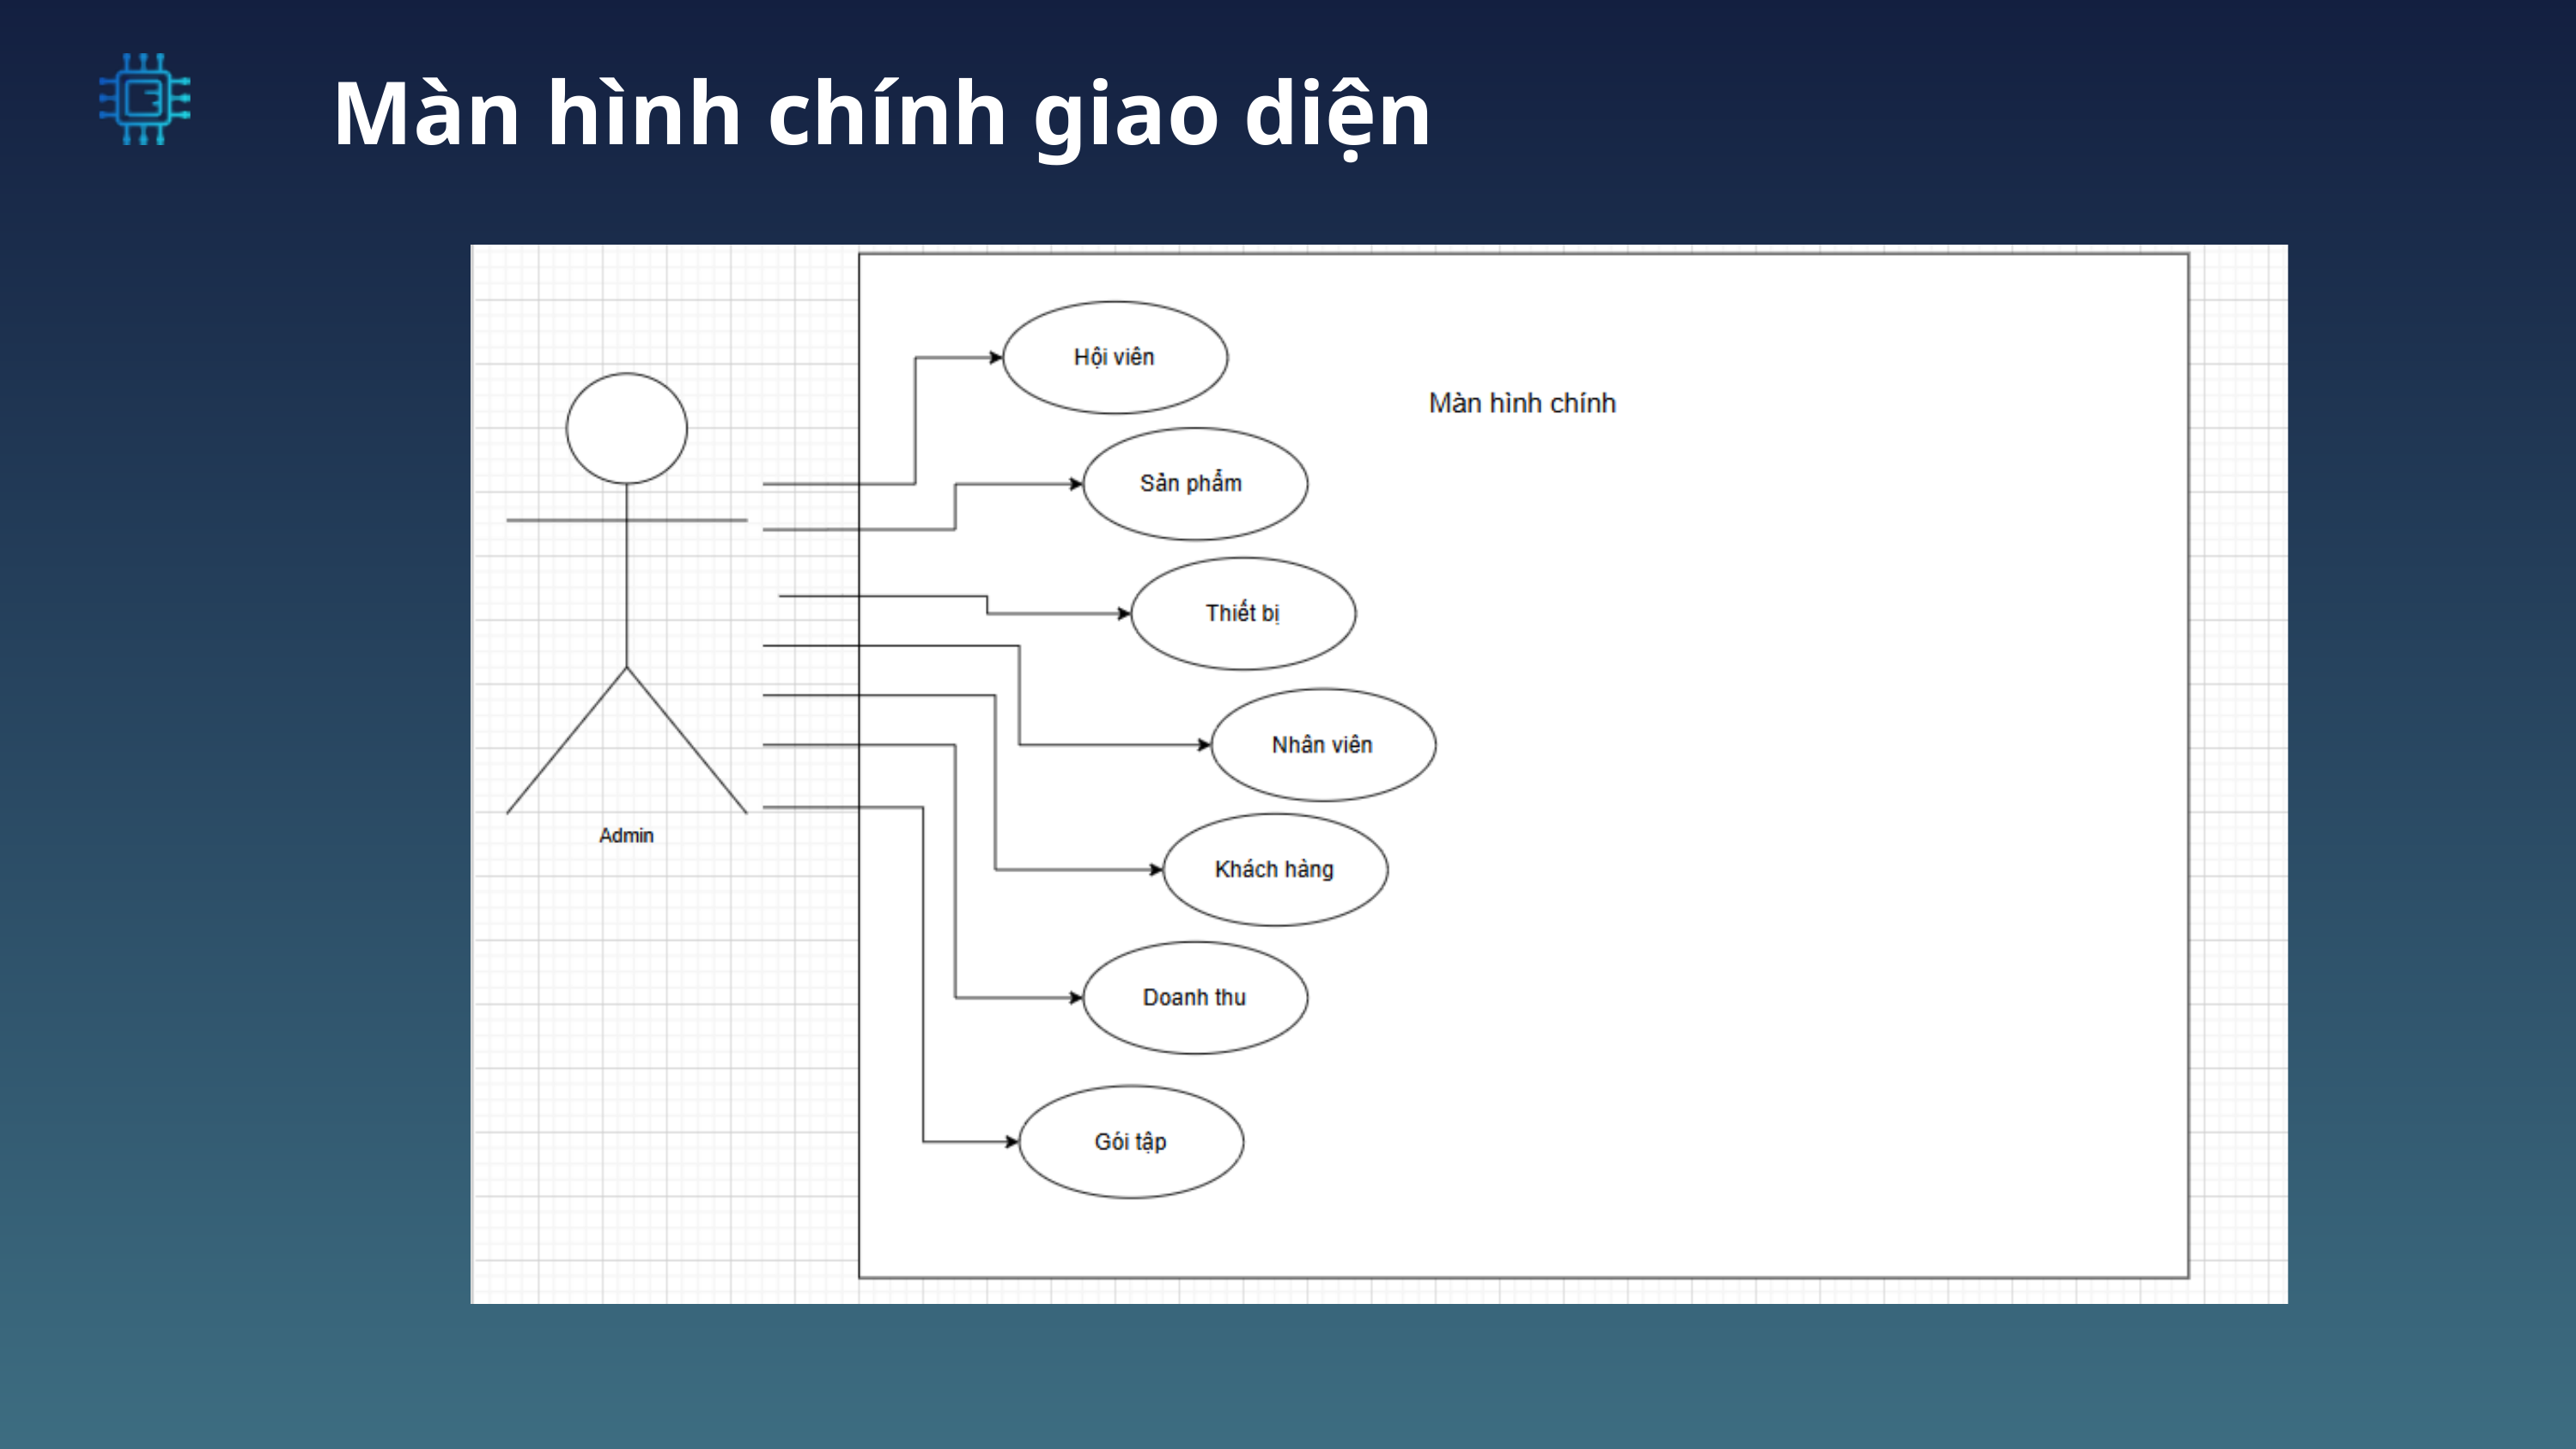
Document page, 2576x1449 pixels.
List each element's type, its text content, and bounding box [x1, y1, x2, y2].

text_box Màn hình chính giao diện [190, 40, 1577, 163]
text_box [99, 53, 190, 145]
text_box [470, 245, 2288, 1304]
